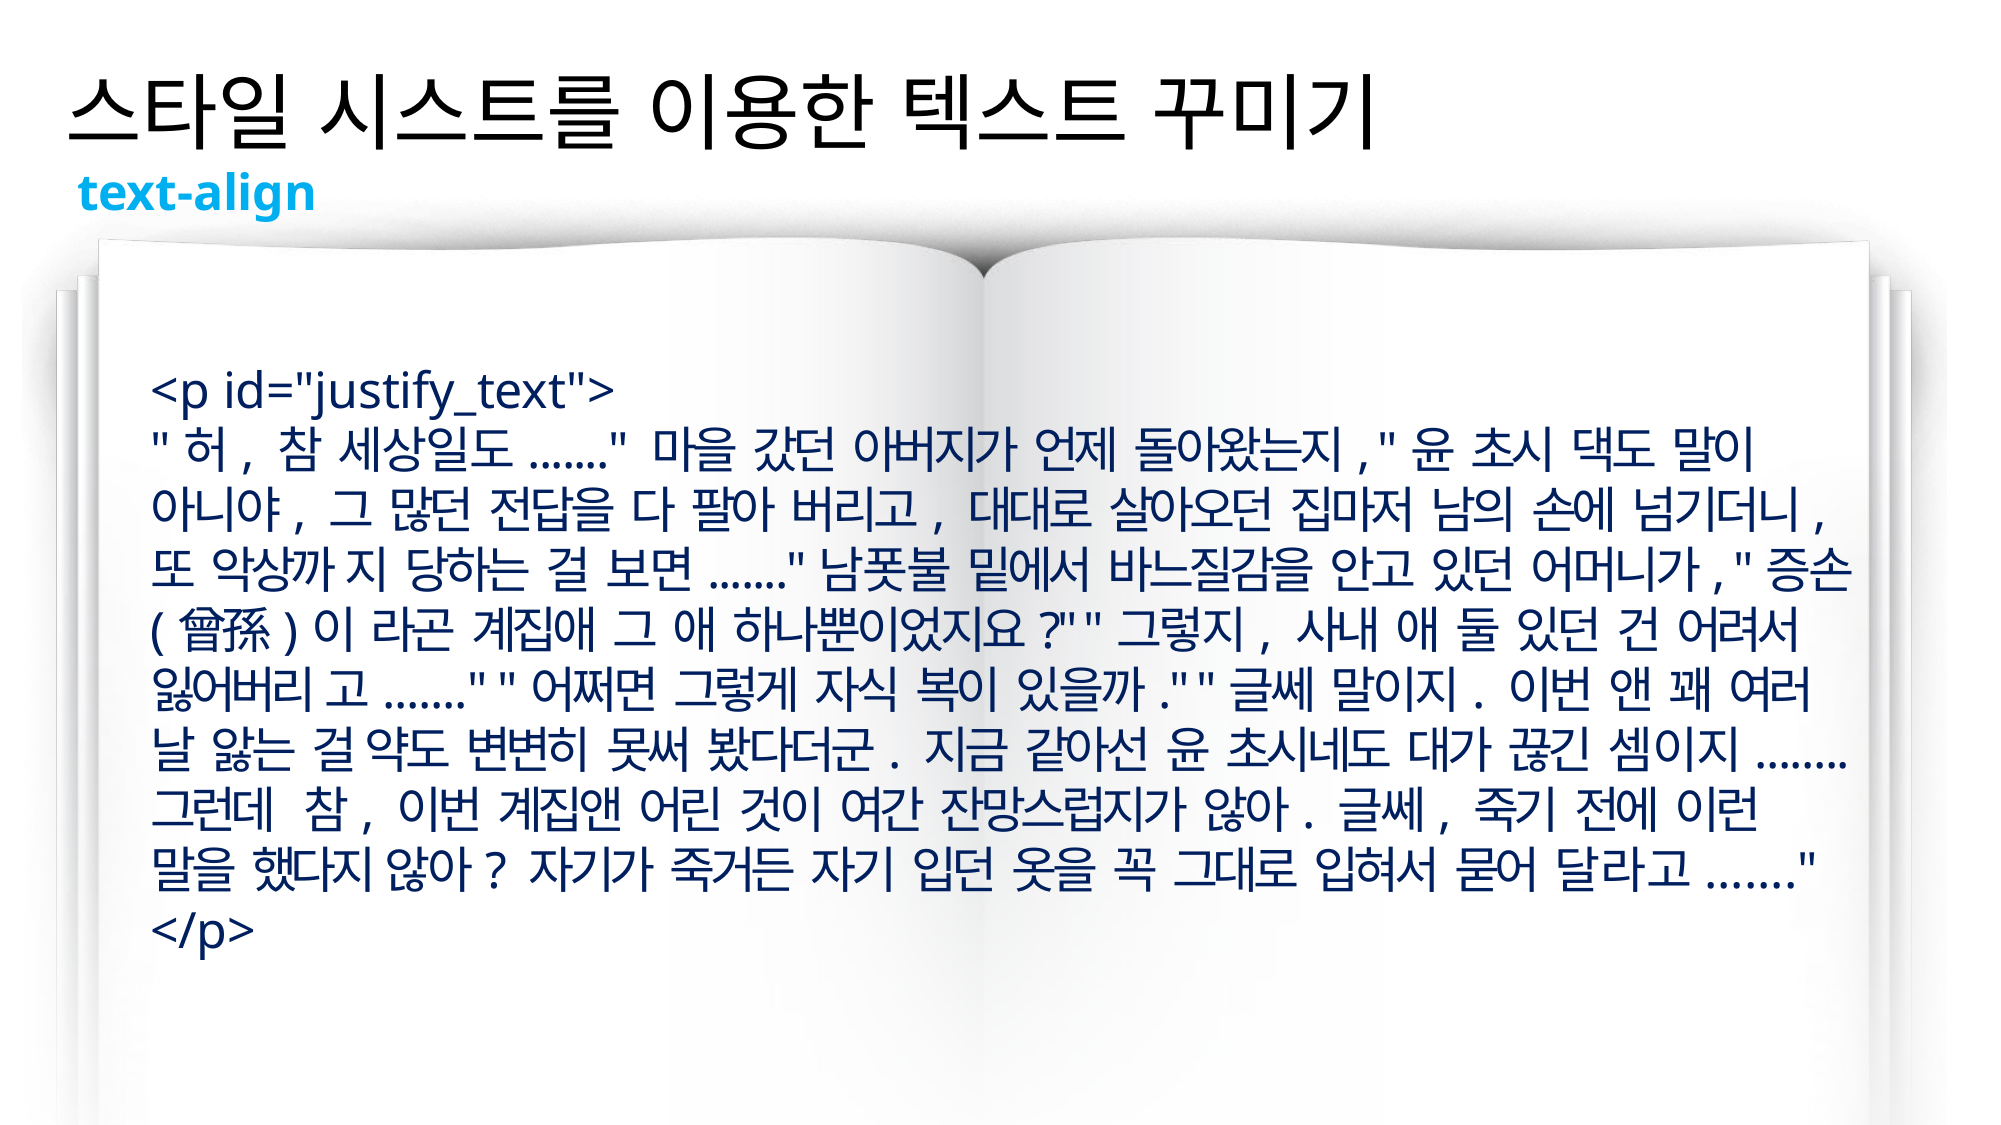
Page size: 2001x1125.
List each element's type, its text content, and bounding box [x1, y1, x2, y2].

text_box 스타일 시스트를 이용한 텍스트 꾸미기 [50, 52, 1449, 117]
picture [22, 117, 1947, 1125]
